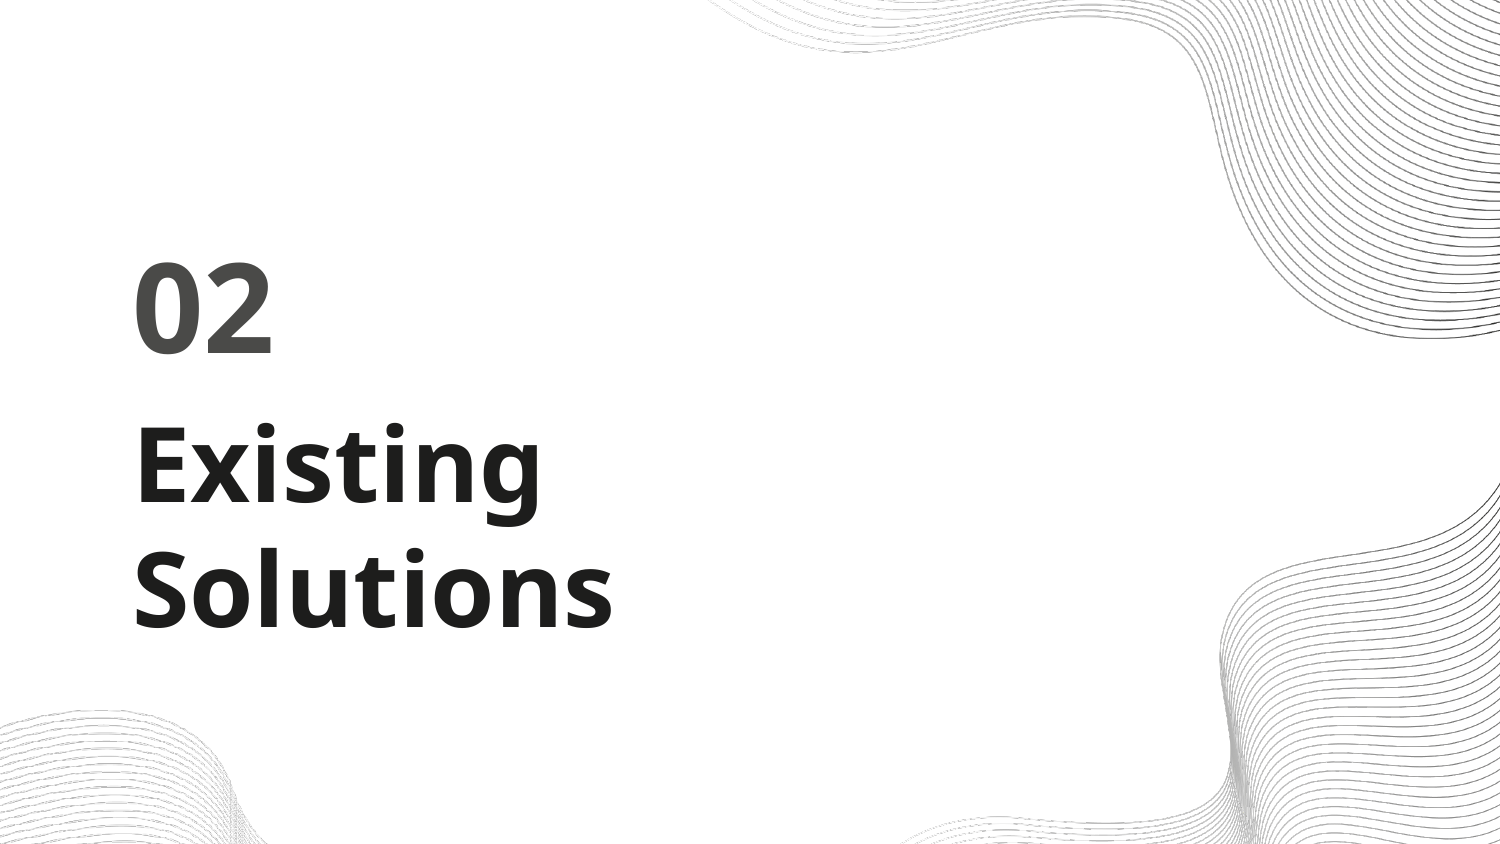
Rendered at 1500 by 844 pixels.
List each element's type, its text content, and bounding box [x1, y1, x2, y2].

title Existing Solutions [116, 382, 1267, 540]
picture [0, 430, 1500, 844]
picture [657, 0, 1500, 339]
title 02 [116, 178, 324, 394]
